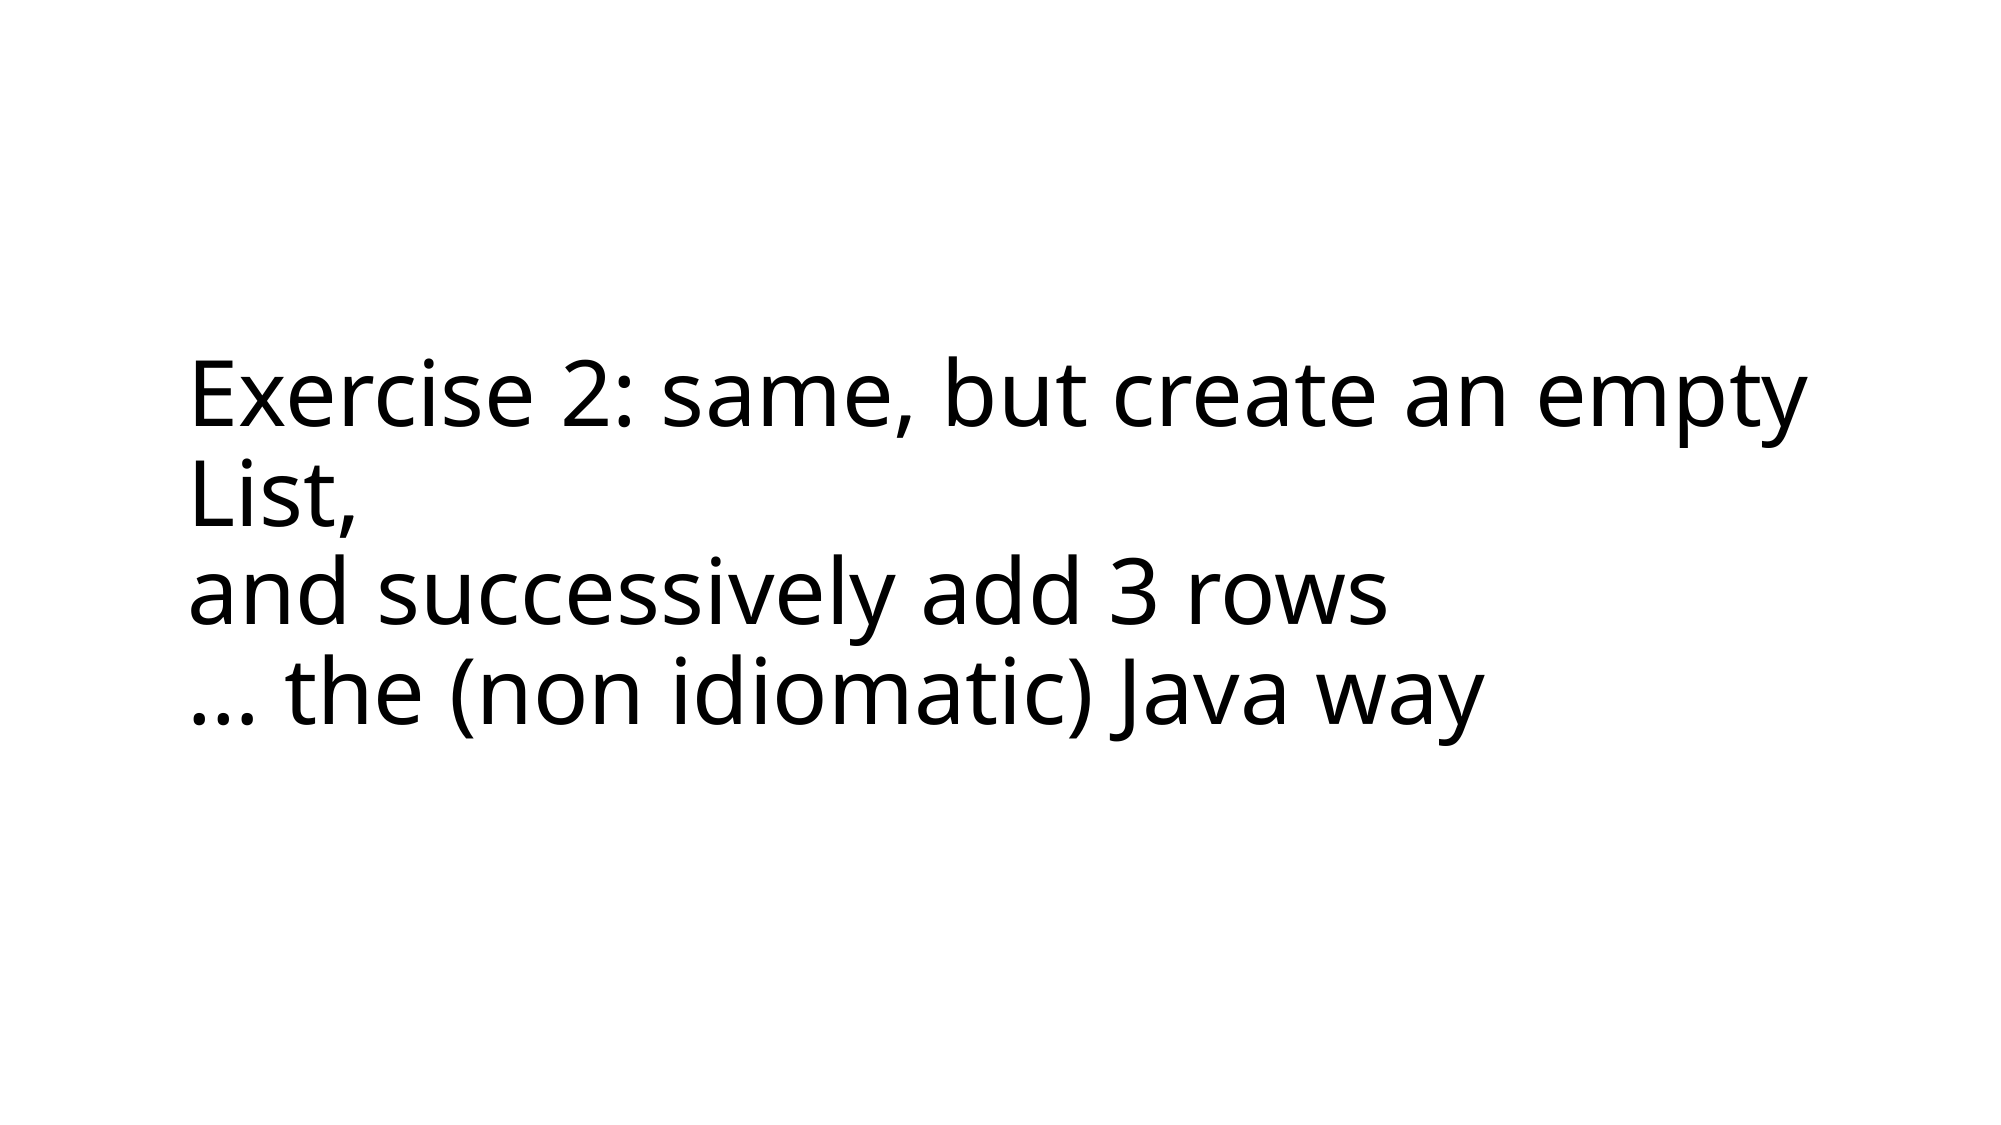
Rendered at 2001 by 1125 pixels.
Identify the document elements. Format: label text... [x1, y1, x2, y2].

title Exercise 2: same, but create an empty List, and successively add 3 rows … the (non idiomatic) Java way [172, 326, 1898, 766]
